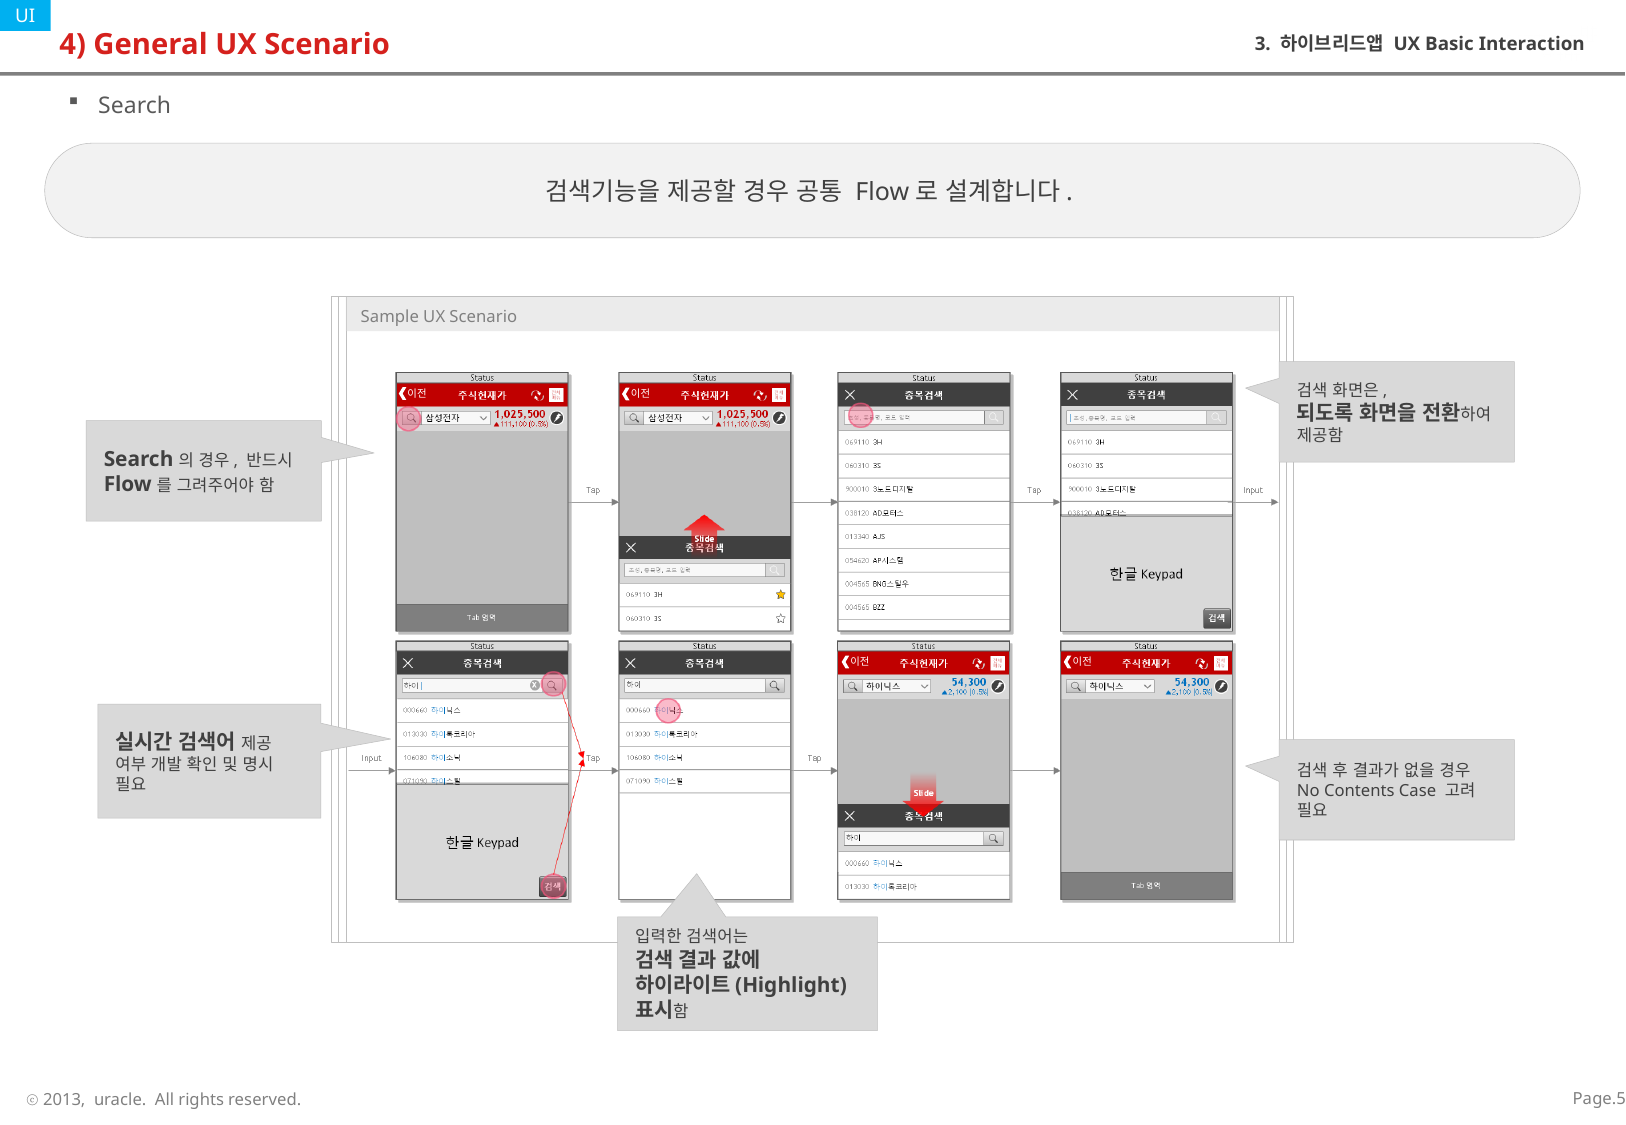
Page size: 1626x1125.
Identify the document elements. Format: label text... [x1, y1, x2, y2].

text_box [609, 379, 666, 408]
text_box Search의 경우, 반드시 Flow를 그려주어야 함 [83, 418, 343, 524]
picture [348, 369, 1286, 905]
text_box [829, 647, 886, 676]
list Search [53, 83, 1463, 126]
text_box 검색 화면은, 되도록 화면을 전환하여 제공함 [1276, 359, 1517, 465]
list 3. 하이브리드앱 UX Basic Interaction [1032, 23, 1600, 66]
text_box 입력한 검색어는 검색 결과 값에 하이라이트(Highlight) 표시함 [615, 913, 880, 1033]
text_box 검색 후 결과가 없을 경우 No Contents Case 고려 필요 [1290, 737, 1517, 843]
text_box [386, 379, 443, 408]
text_box 실시간 검색어 제공 여부 개발 확인 및 명시 필요 [95, 702, 343, 821]
list 검색기능을 제공할 경우 공통 Flow로 설계합니다. [77, 154, 1548, 226]
title 4) General UX Scenario [44, 11, 1595, 74]
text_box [1051, 647, 1108, 676]
